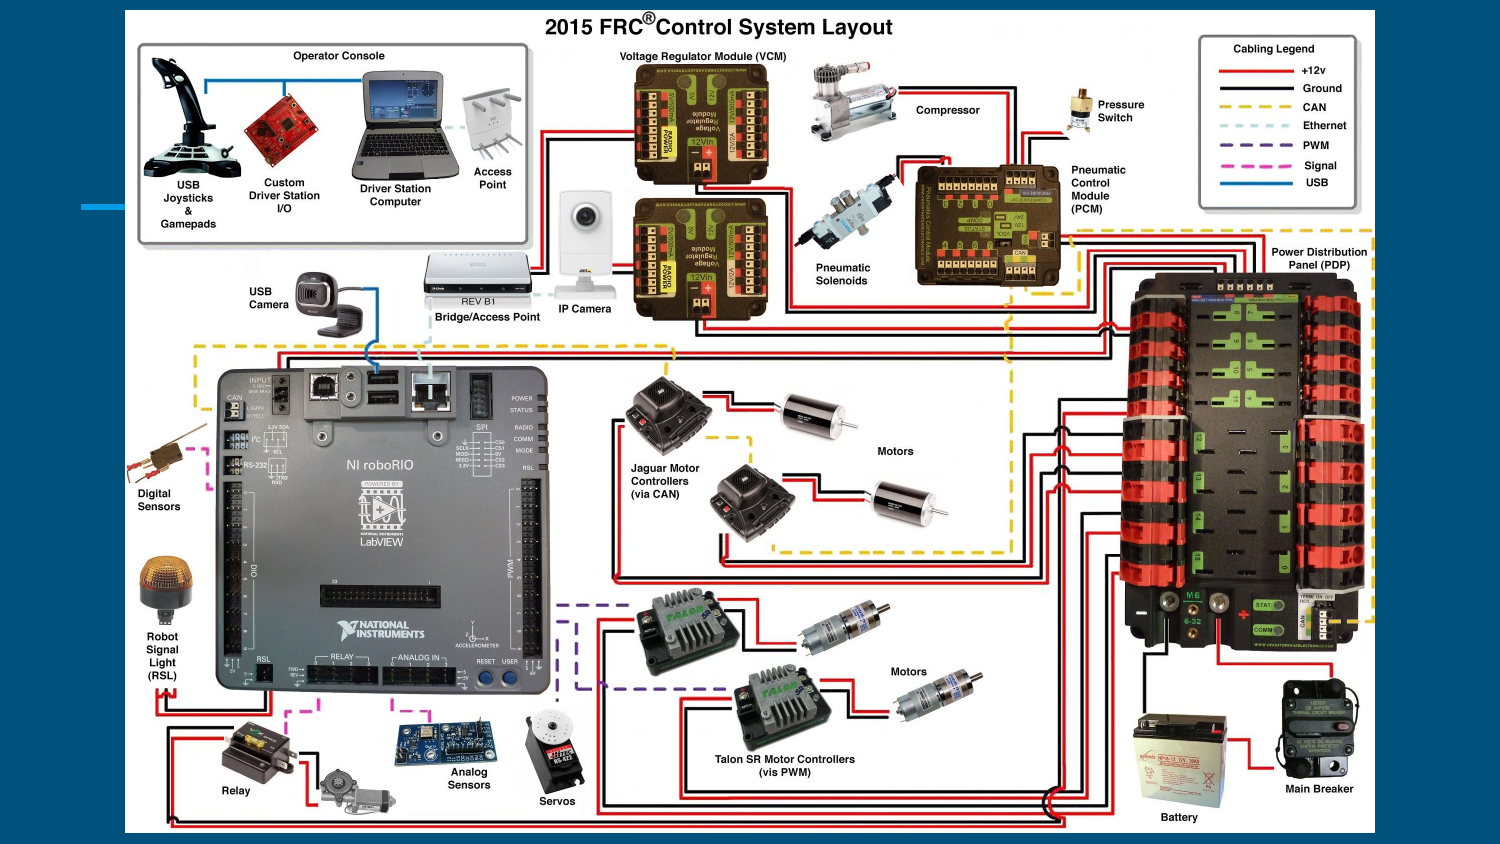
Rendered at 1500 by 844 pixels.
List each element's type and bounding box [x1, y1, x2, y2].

picture [126, 11, 1374, 832]
